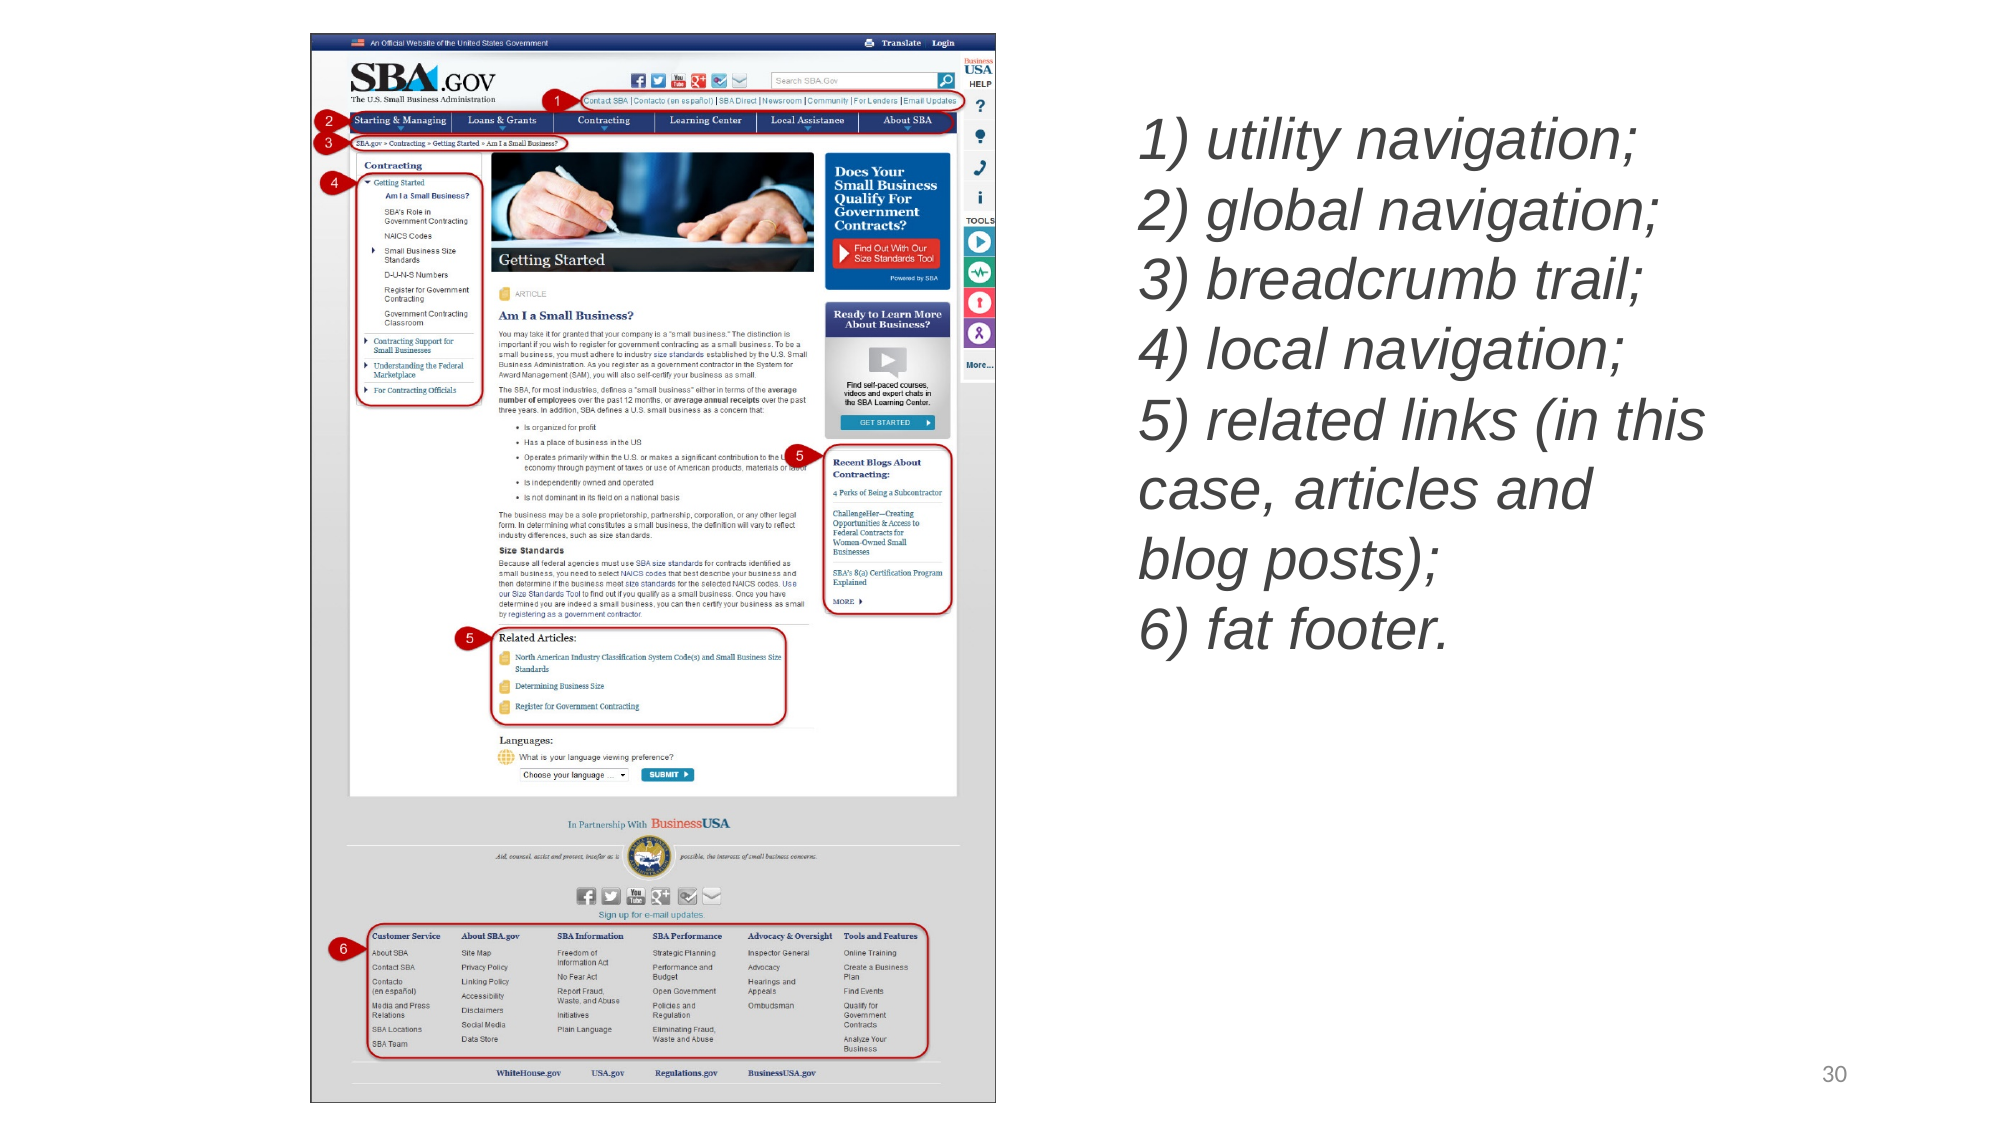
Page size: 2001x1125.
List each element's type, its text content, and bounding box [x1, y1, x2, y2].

picture [310, 33, 996, 1103]
slide_number 30 [1412, 1042, 1863, 1103]
text_box 1) utility navigation; 2) global navigation; 3) breadcrumb trail; 4) local navigation; 5) related links (in this case, articles and blog posts); 6) fat footer. [1124, 94, 1729, 669]
